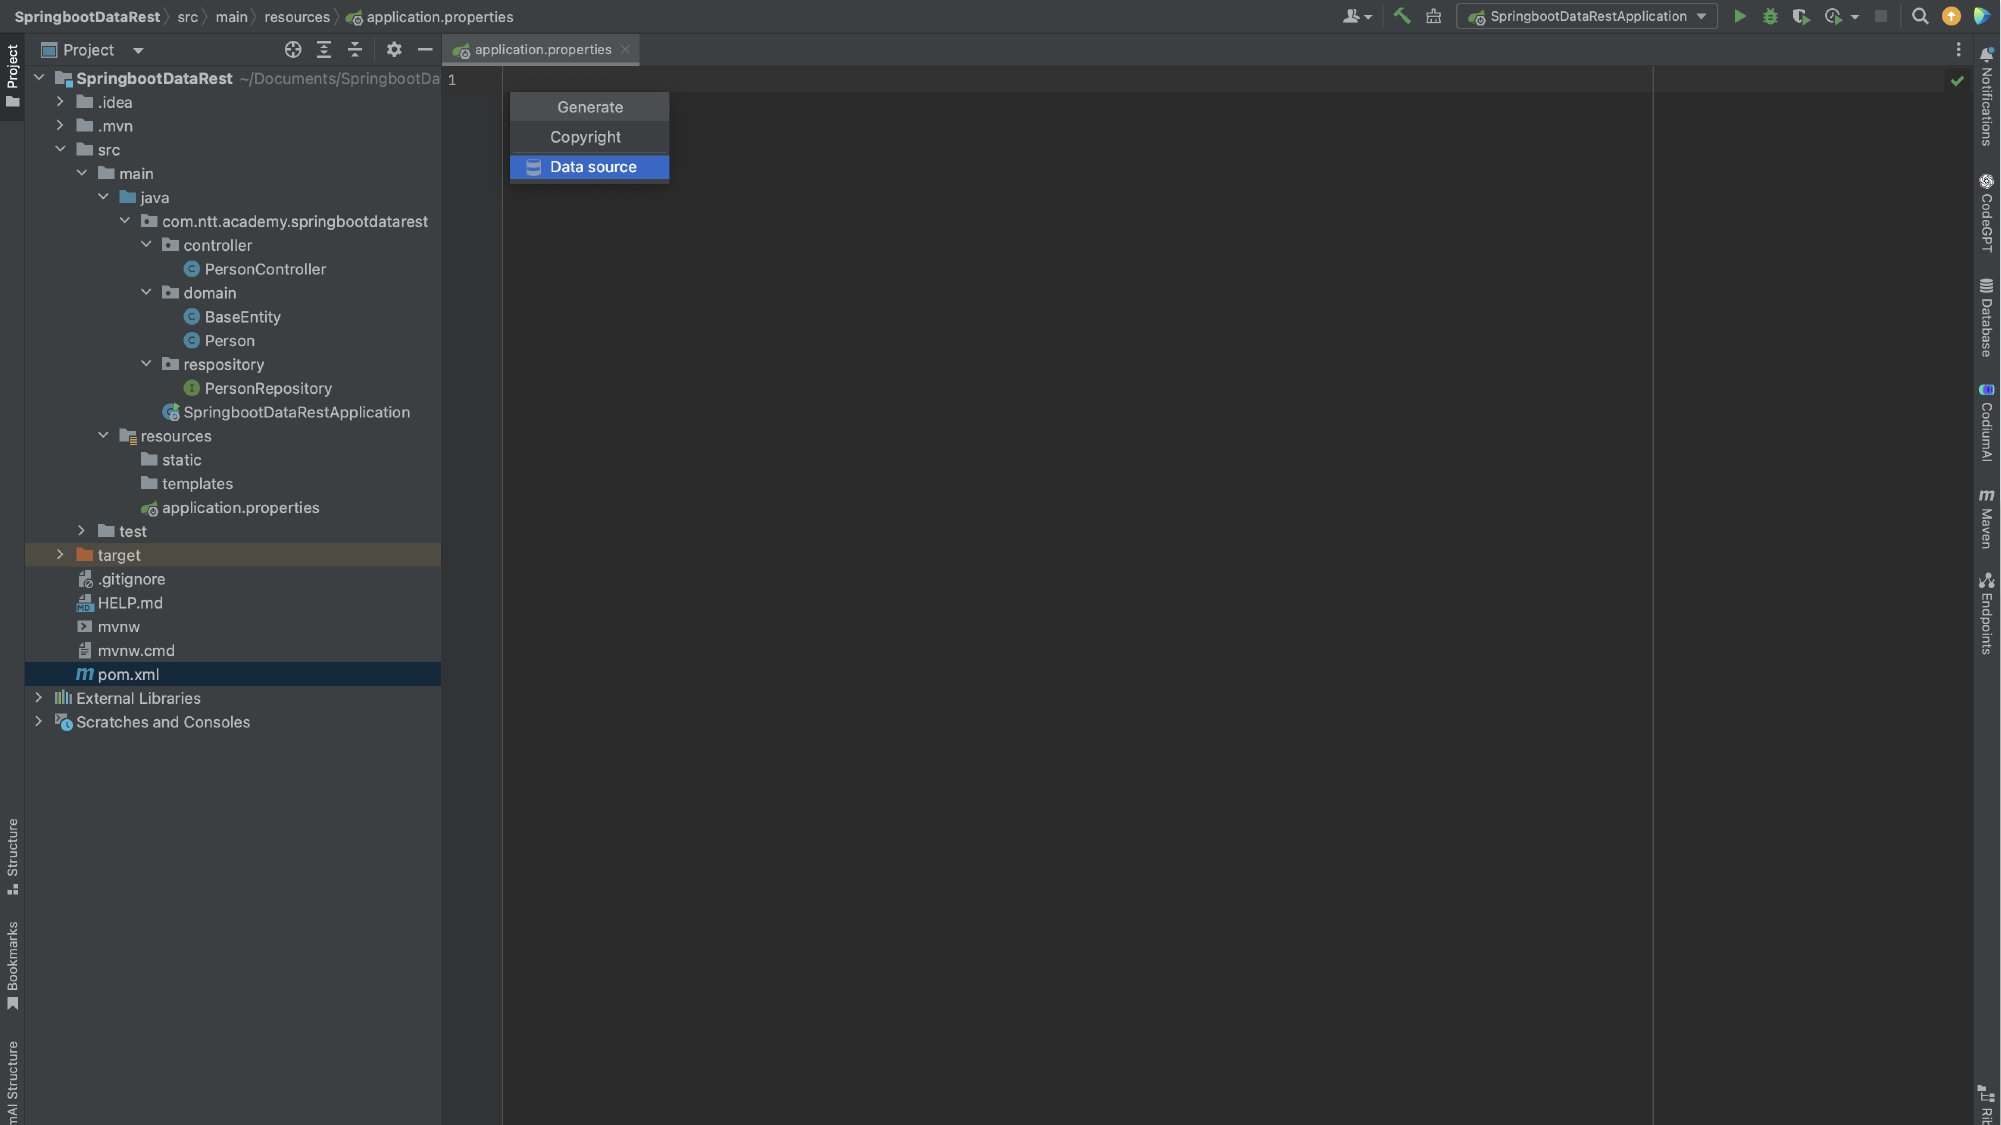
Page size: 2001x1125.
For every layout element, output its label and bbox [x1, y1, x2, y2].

list [0, 0, 2000, 1125]
